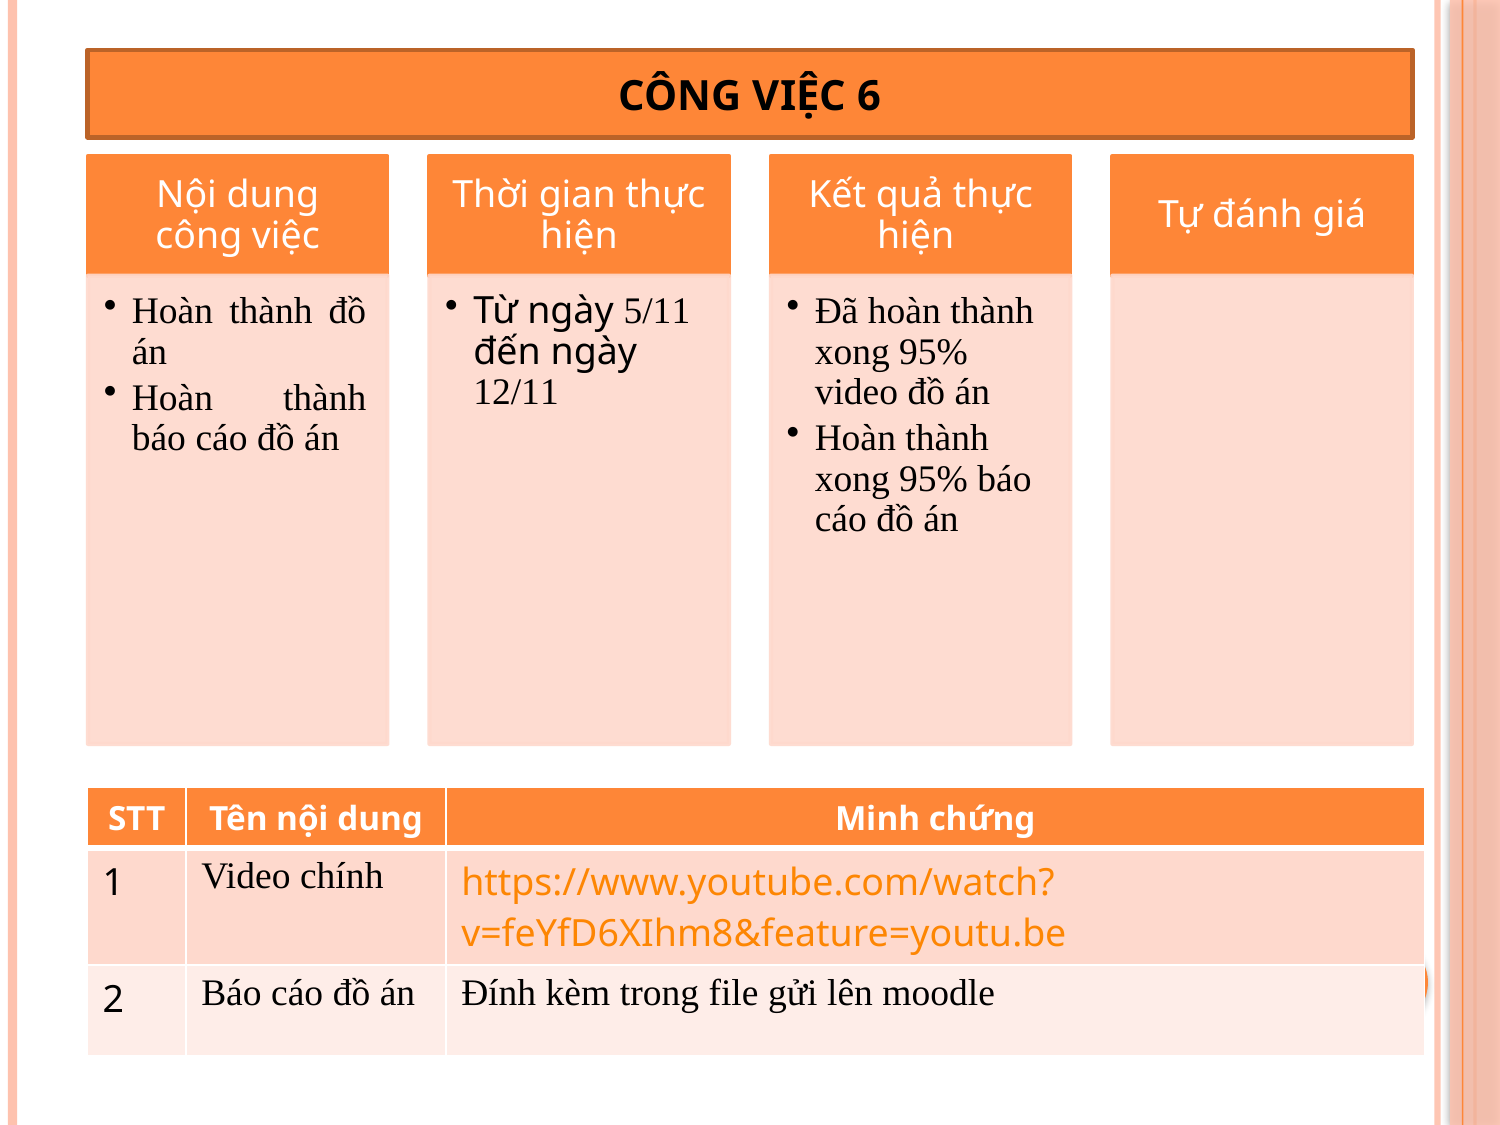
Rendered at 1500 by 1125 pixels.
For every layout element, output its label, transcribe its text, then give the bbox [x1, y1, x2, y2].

table_header Tên nội dung [187, 788, 445, 845]
table_cell Đính kèm trong file gửi lên moodle [447, 966, 1424, 1055]
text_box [86, 136, 1414, 763]
table_cell 1 [88, 851, 185, 964]
table_header STT [88, 788, 185, 845]
table_cell https://www.youtube.com/watch?v=feYfD6XIhm8&feature=youtu.be [447, 851, 1424, 964]
table_cell Video chính [187, 851, 445, 964]
text_box CÔNG VIỆC 6 [85, 48, 1415, 137]
table_cell Báo cáo đồ án [187, 966, 445, 1055]
table_cell 2 [88, 966, 185, 1055]
table_header Minh chứng [447, 788, 1424, 845]
